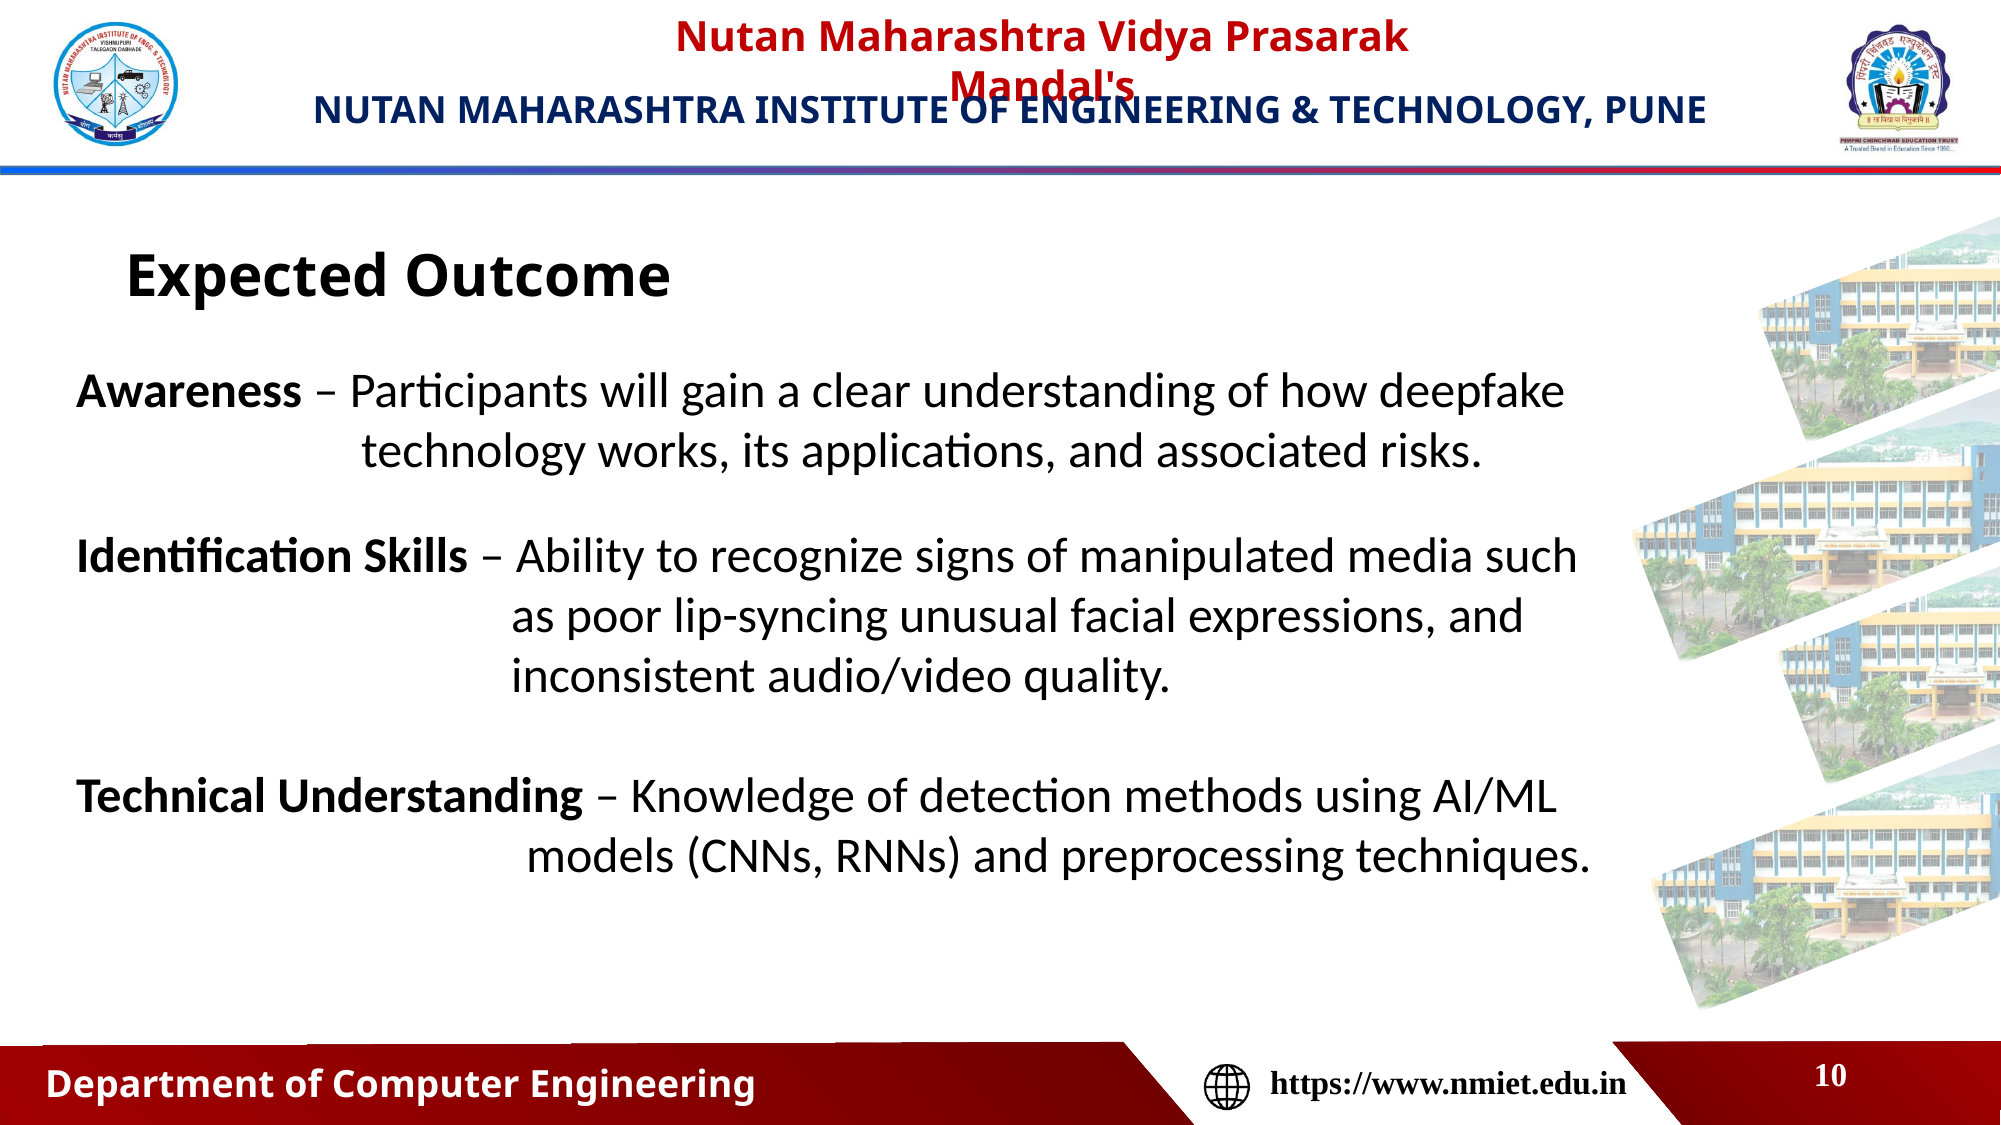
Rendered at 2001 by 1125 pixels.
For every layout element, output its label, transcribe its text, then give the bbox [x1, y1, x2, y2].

text_box NUTAN MAHARASHTRA INSTITUTE OF ENGINEERING & TECHNOLOGY, PUNE [281, 84, 1741, 132]
text_box [0, 165, 2000, 176]
text_box Department of Computer Engineering [30, 1053, 1160, 1113]
text_box [1610, 1040, 2000, 1125]
text_box Awareness – Participants will gain a clear understanding of how deepfake technology works, its applications, and associated risks. Identification Skills – Ability to recognize signs of manipulated media such as poor lip-syncing unusual facial expressions, and inconsistent audio/video quality. Technical Understanding – Knowledge of detection methods using AI/ML models (CNNs, RNNs) and preprocessing techniques. [61, 349, 1613, 950]
picture [1833, 18, 1969, 159]
slide_number 10 [1412, 1042, 1863, 1103]
text_box Nutan Maharashtra Vidya Prasarak Mandal's [586, 7, 1496, 84]
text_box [1640, 245, 2000, 941]
text_box https://www.nmiet.edu.in [1255, 1054, 1708, 1109]
picture [1199, 1061, 1255, 1114]
text_box Expected Outcome [110, 231, 1613, 316]
text_box [0, 1040, 1196, 1125]
picture [47, 12, 191, 153]
